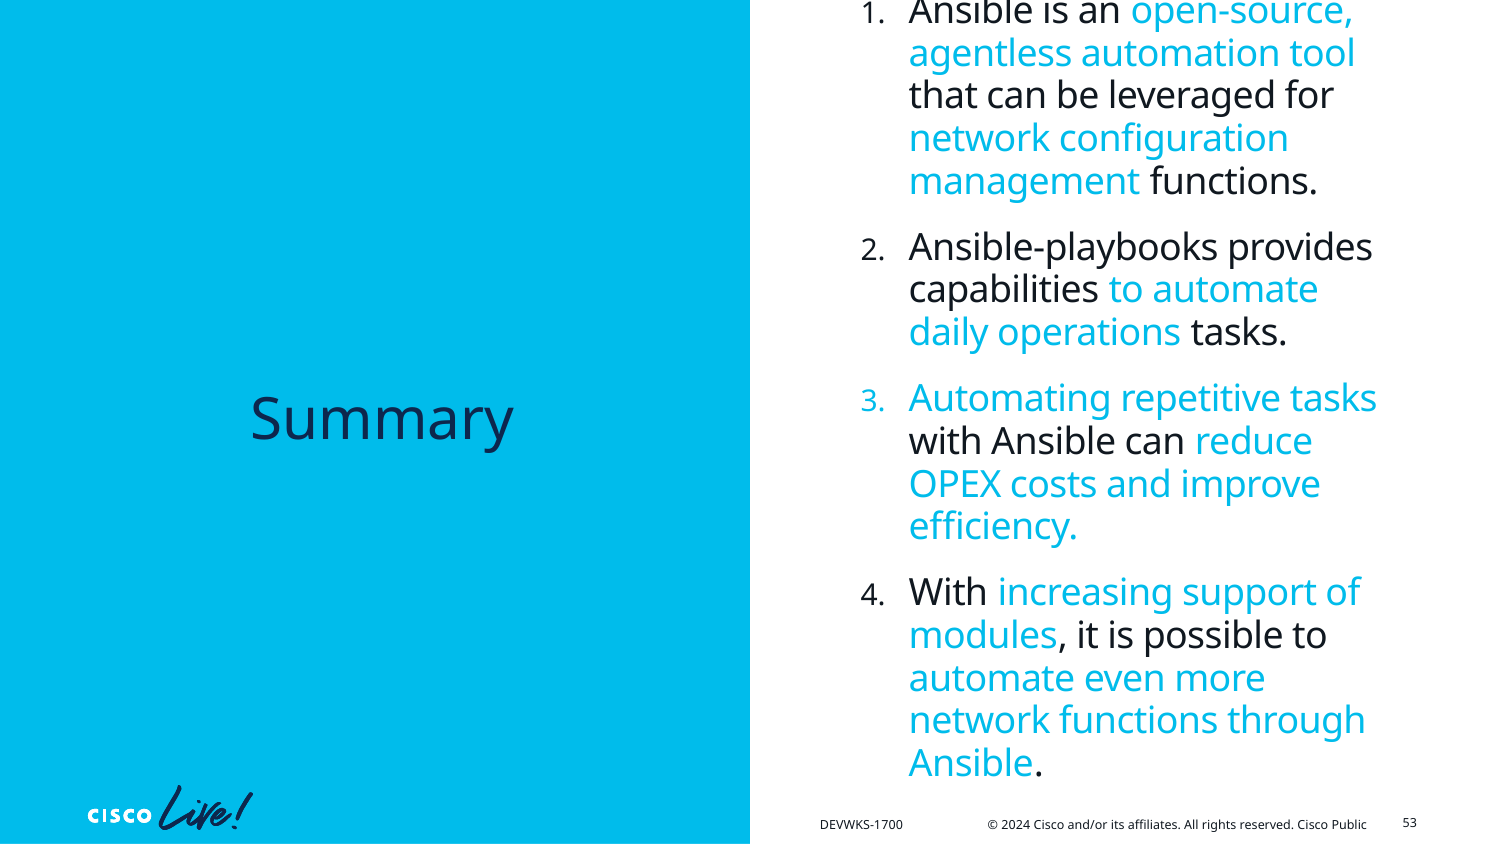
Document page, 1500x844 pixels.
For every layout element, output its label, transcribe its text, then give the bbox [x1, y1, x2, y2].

title Summary [68, 271, 697, 572]
slide_number 53 [1373, 800, 1432, 844]
footer DEVWKS-1700 [809, 811, 960, 838]
list Ansible is an open-source, agentless automation tool that can be leveraged for network configuration management functions. Ansible-playbooks provides capabilities to automate daily operations tasks. Automating repetitive tasks with Ansible can reduce OPEX costs and improve efficiency. With increasing support of modules, it is possible to automate even more network functions through Ansible. [836, 87, 1419, 754]
